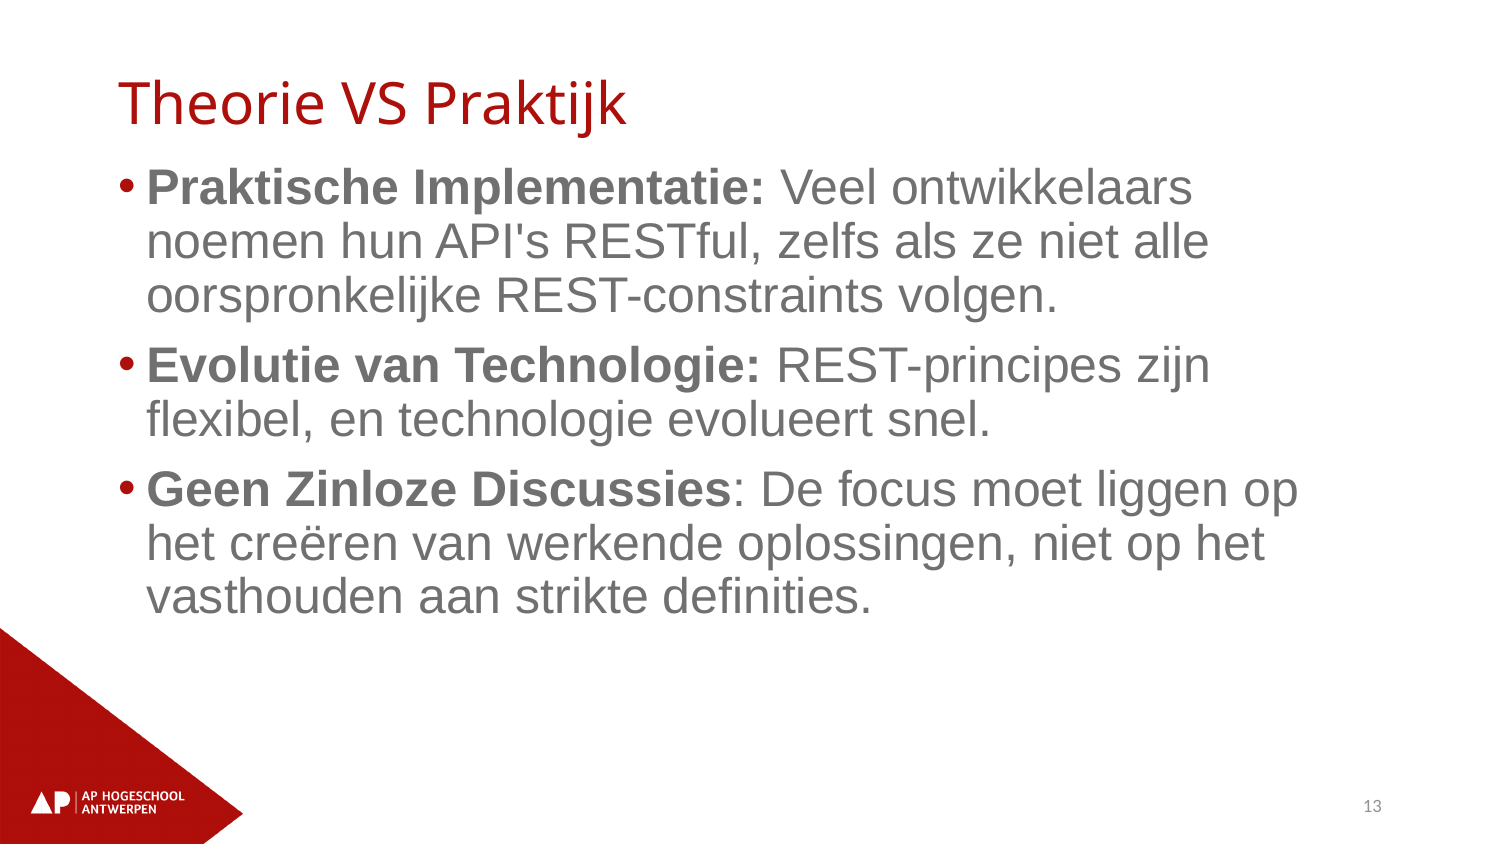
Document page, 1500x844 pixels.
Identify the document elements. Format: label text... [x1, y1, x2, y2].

title Theorie VS Praktijk [103, 66, 1397, 141]
slide_number 13 [1263, 782, 1397, 827]
picture [0, 623, 246, 844]
list Praktische Implementatie: Veel ontwikkelaars noemen hun API's RESTful, zelfs als ze niet alle oorspronkelijke REST-constraints volgen. Evolutie van Technologie: REST-principes zijn flexibel, en technologie evolueert snel. Geen Zinloze Discussies: De focus moet liggen op het creëren van werkende oplossingen, niet op het vasthouden aan strikte definities. [103, 154, 1397, 690]
